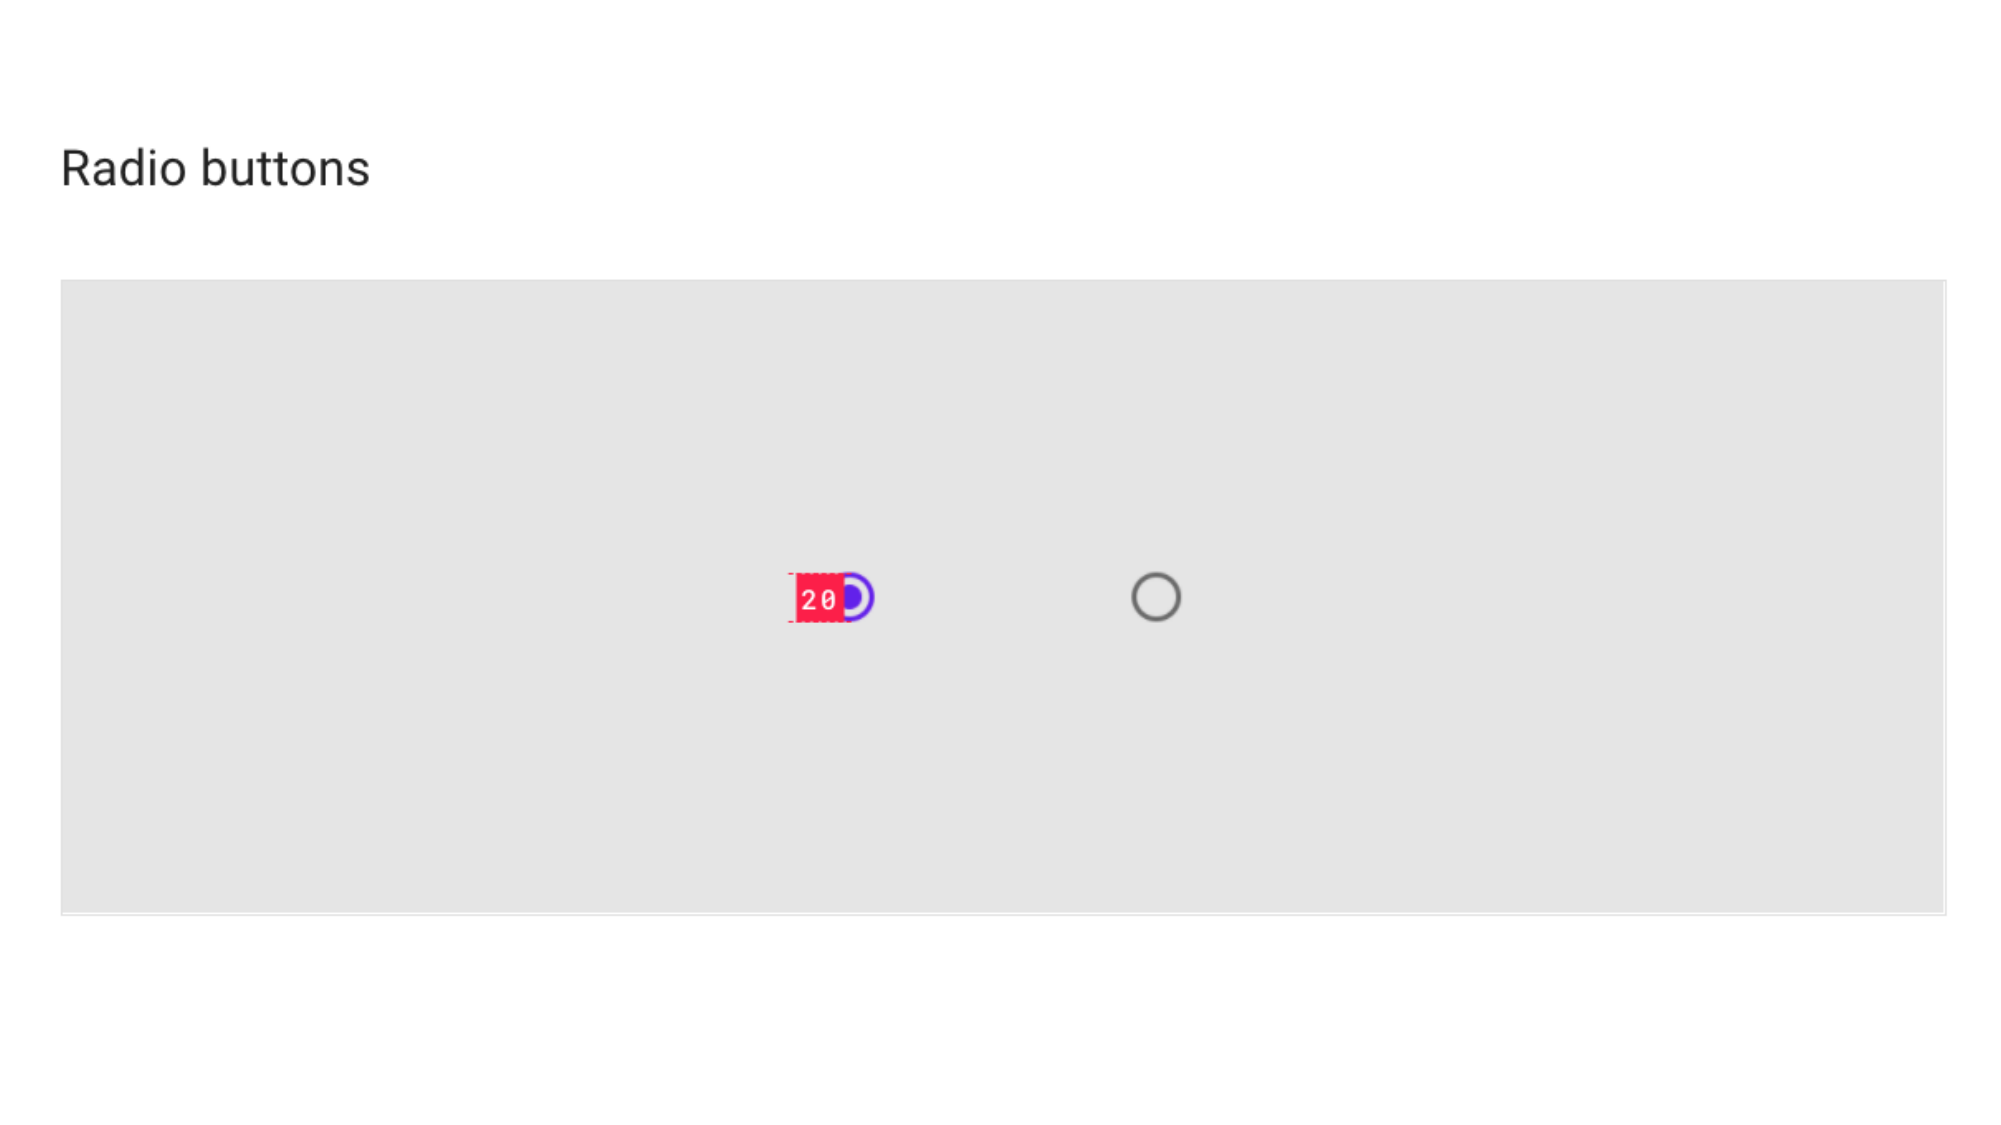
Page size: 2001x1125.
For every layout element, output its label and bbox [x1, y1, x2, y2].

picture [0, 106, 2000, 1019]
